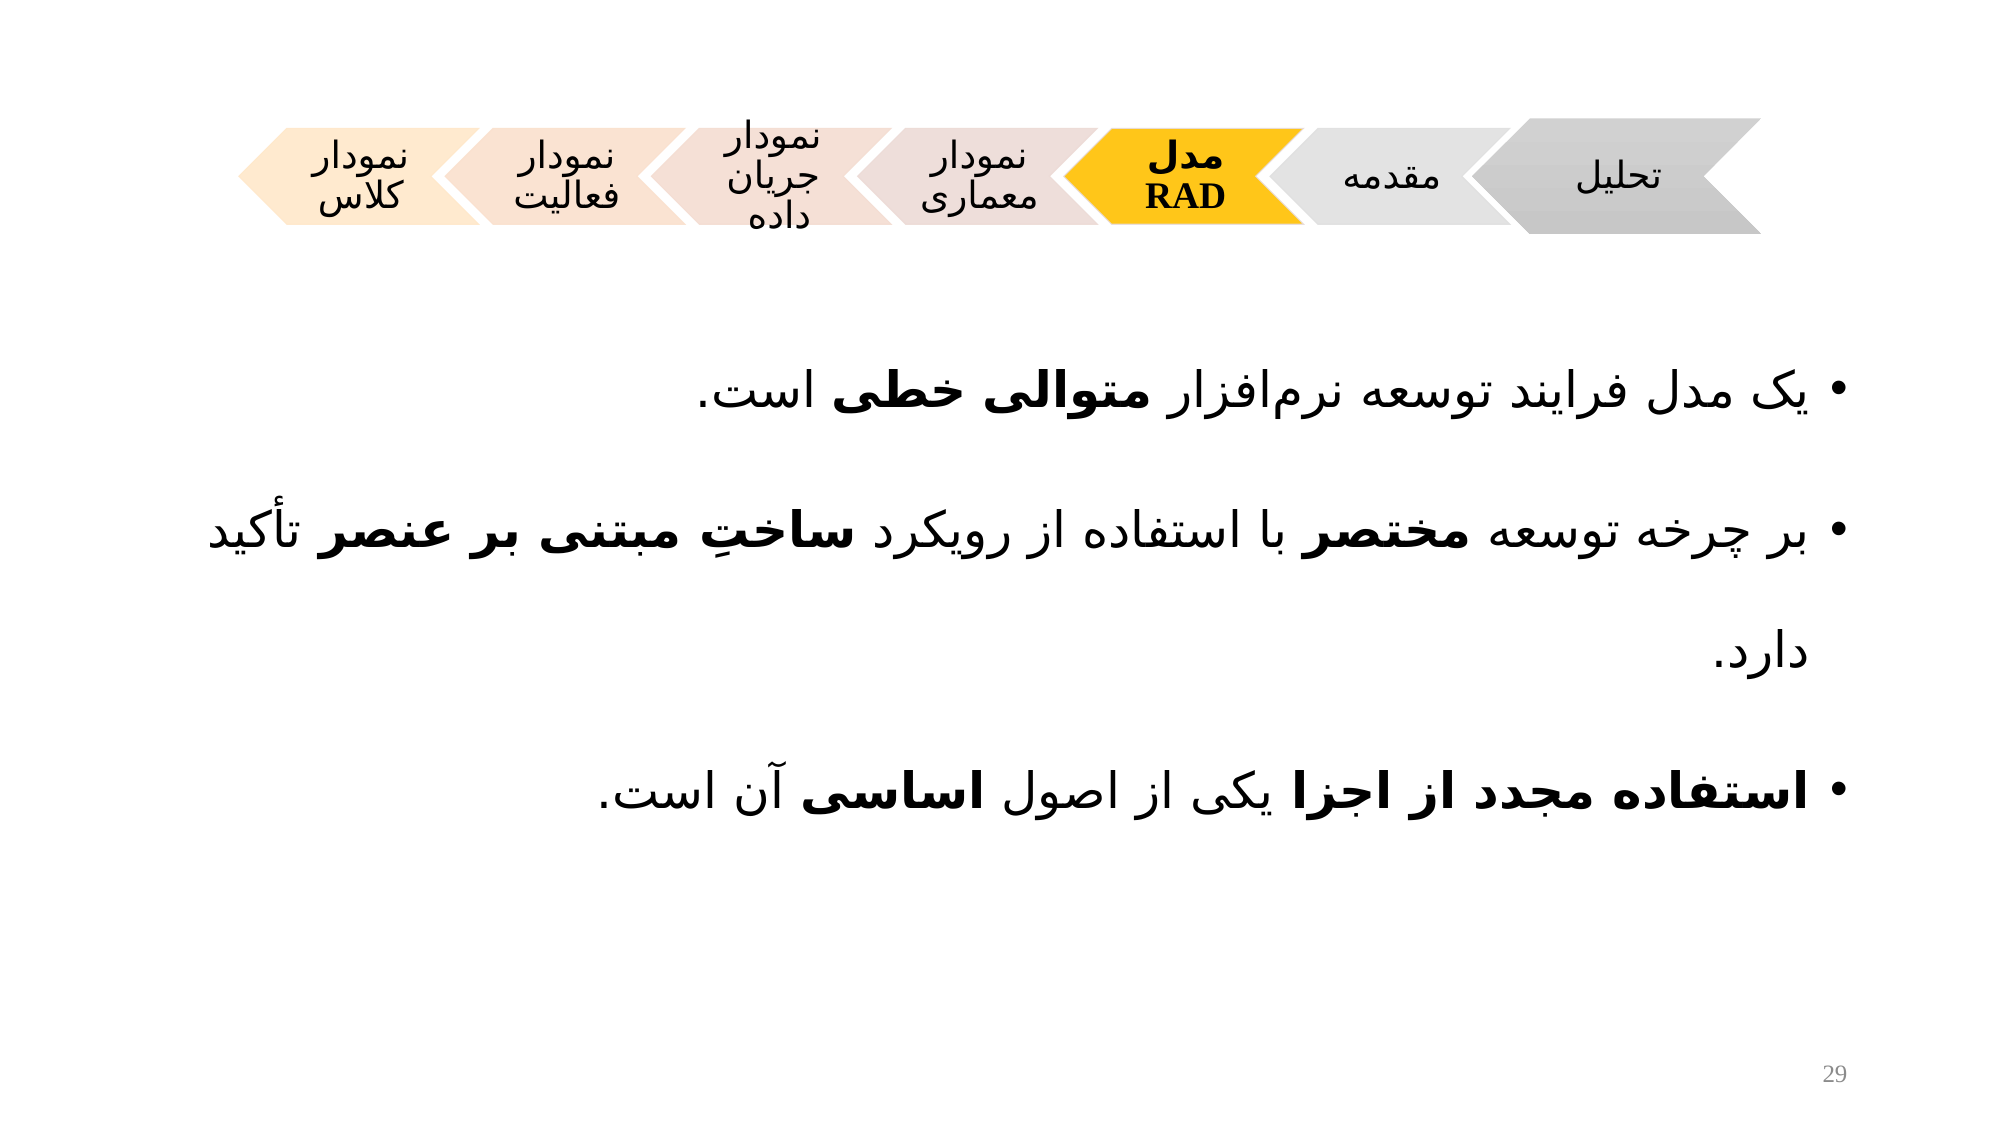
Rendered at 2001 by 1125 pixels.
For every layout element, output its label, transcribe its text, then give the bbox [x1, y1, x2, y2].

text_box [123, 118, 1877, 235]
slide_number 29 [1412, 1042, 1863, 1103]
list یک مدل فرایند توسعه نرم‌افزار متوالی خطی است. بر چرخه توسعه مختصر با استفاده از رویکرد ساختِ مبتنی بر عنصر تأکید دارد. استفاده مجدد از اجزا یکی از اصول اساسی آن است. [137, 289, 1863, 1043]
